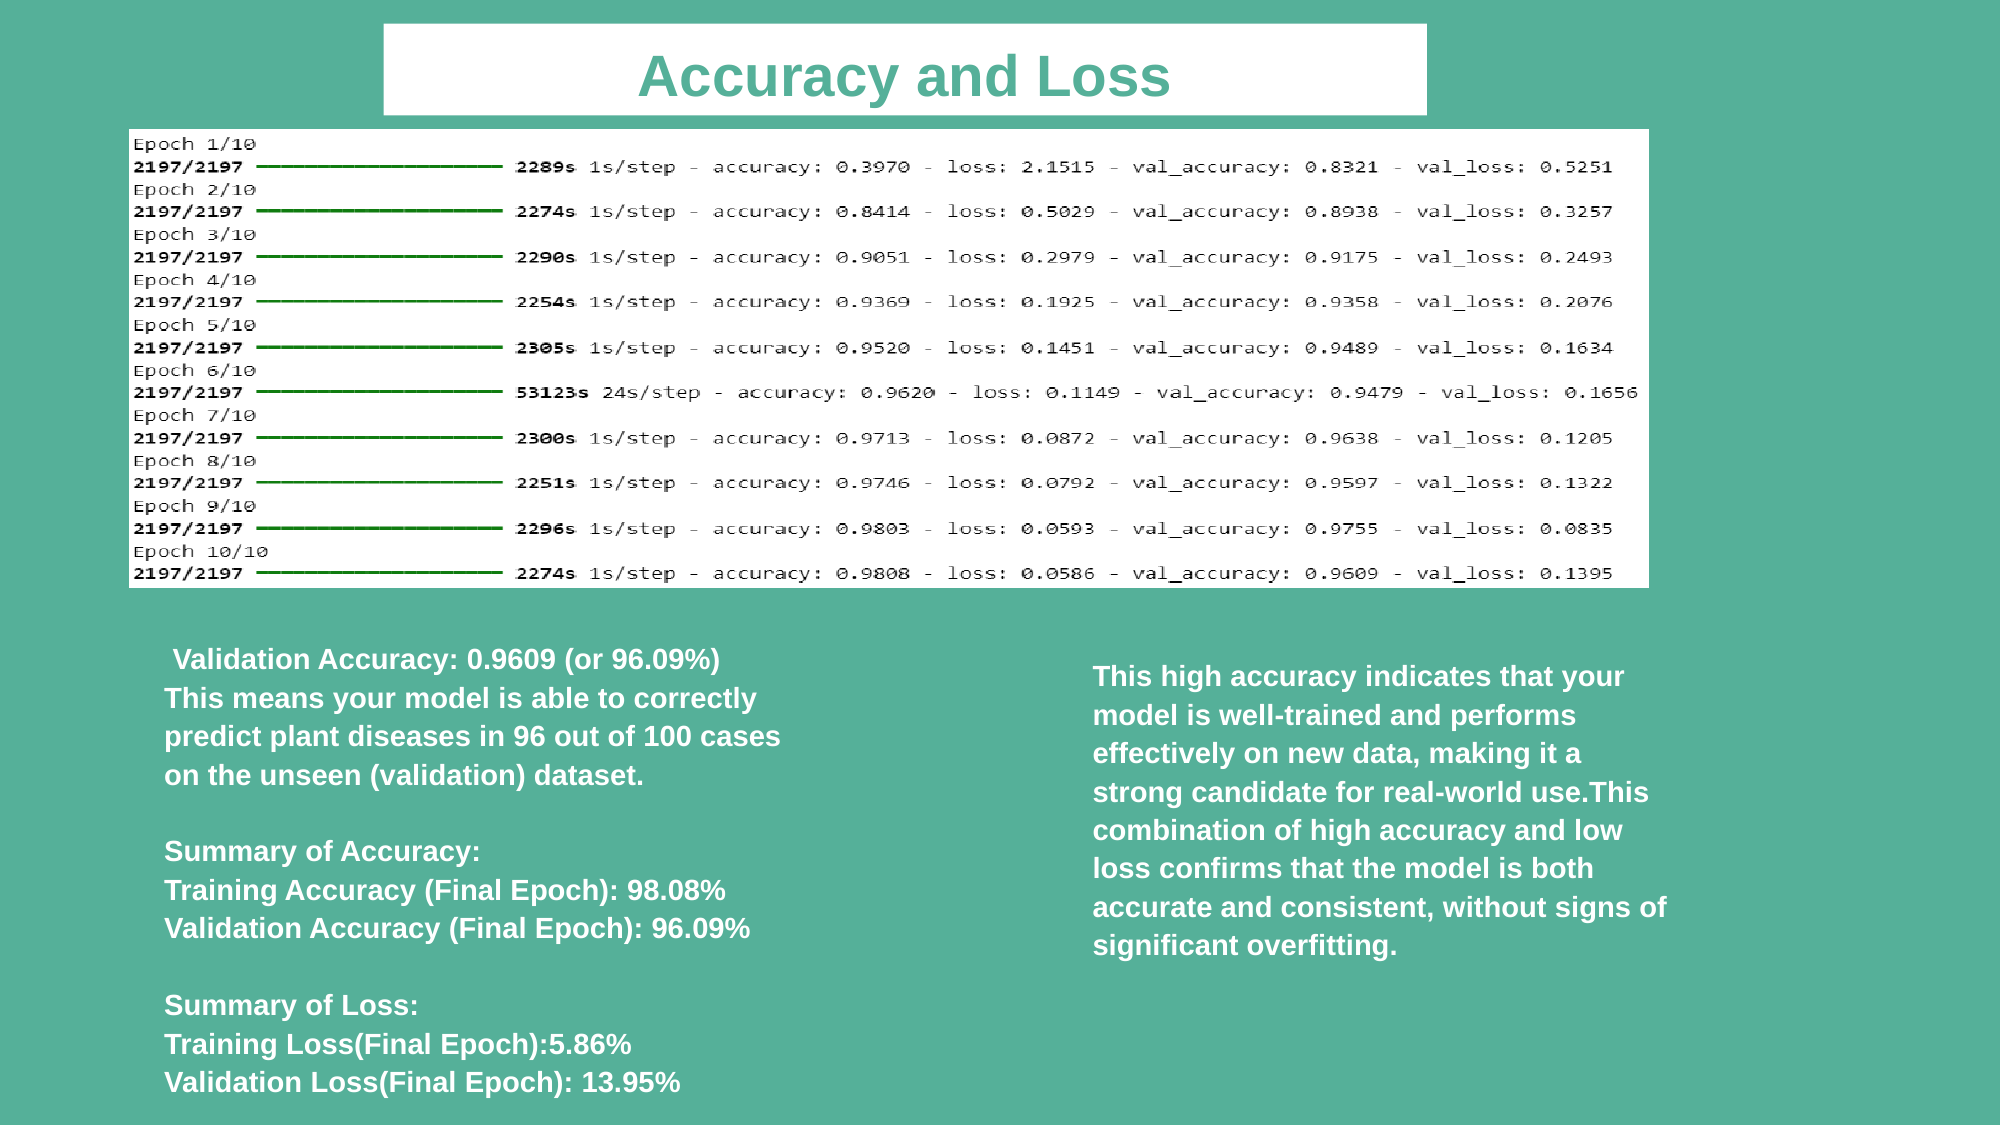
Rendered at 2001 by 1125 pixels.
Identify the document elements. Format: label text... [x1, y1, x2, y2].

text_box Validation Accuracy: 0.9609 (or 96.09%) This means your model is able to correctly predict plant diseases in 96 out of 100 cases on the unseen (validation) dataset. Summary of Accuracy: Training Accuracy (Final Epoch): 98.08% Validation Accuracy (Final Epoch): 96.09% Summary of Loss: Training Loss(Final Epoch):5.86% Validation Loss(Final Epoch): 13.95% [149, 629, 837, 1109]
text_box Accuracy and Loss [383, 23, 1427, 116]
text_box This high accuracy indicates that your model is well-trained and performs effectively on new data, making it a strong candidate for real-world use.This combination of high accuracy and low loss confirms that the model is both accurate and consistent, without signs of significant overfitting. [1077, 646, 1685, 969]
picture [129, 129, 1649, 588]
